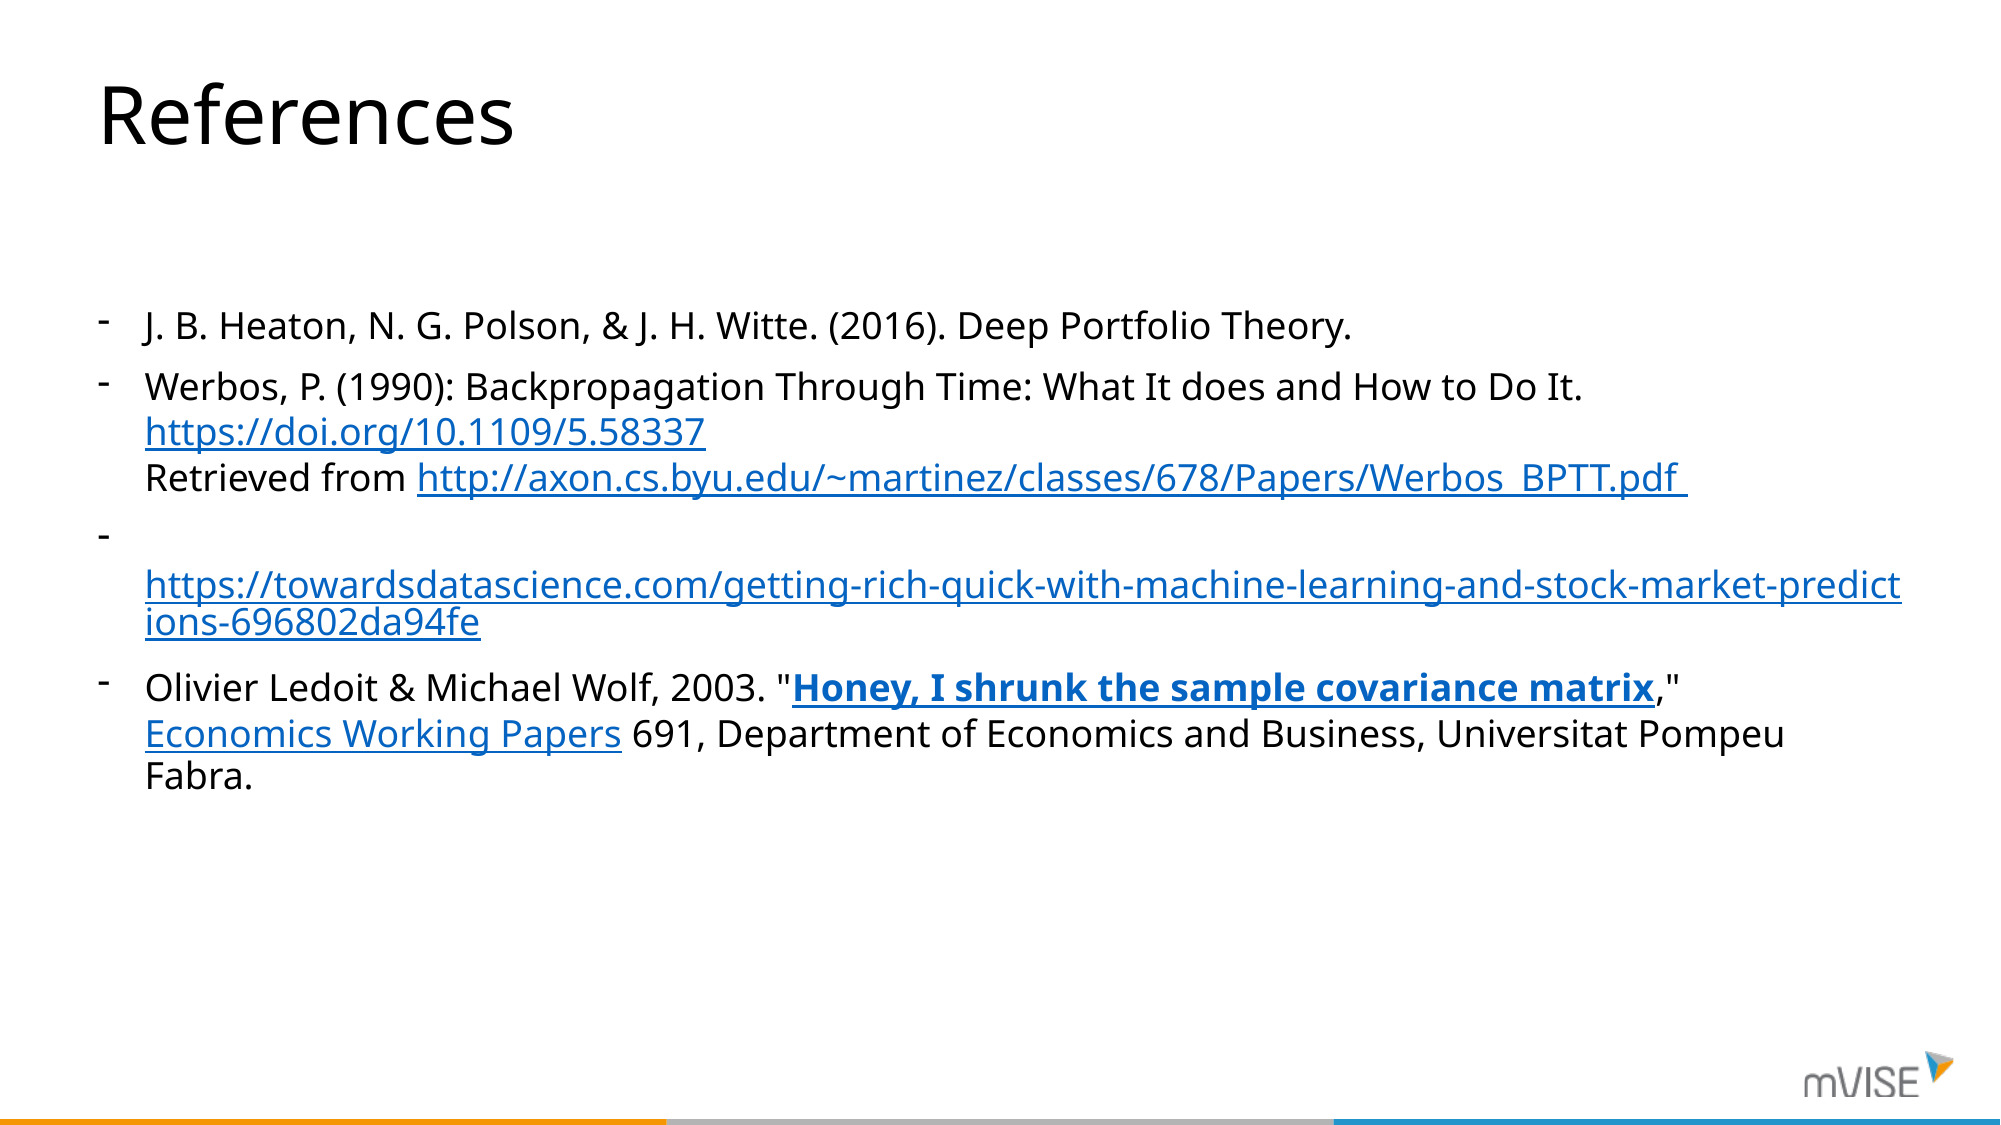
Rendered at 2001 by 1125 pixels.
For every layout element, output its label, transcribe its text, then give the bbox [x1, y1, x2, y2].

list J. B. Heaton, N. G. Polson, & J. H. Witte. (2016). Deep Portfolio Theory. Werbos, P. (1990): Backpropagation Through Time: What It does and How to Do It. https://doi.org/10.1109/5.58337 Retrieved from http://axon.cs.byu.edu/~martinez/classes/678/Papers/Werbos_BPTT.pdf https://towardsdatascience.com/getting-rich-quick-with-machine-learning-and-stock-market-predictions-696802da94fe Olivier Ledoit & Michael Wolf, 2003. "Honey, I shrunk the sample covariance matrix," Economics Working Papers 691, Department of Economics and Business, Universitat Pompeu Fabra. [82, 299, 1919, 1005]
title References [82, 66, 1919, 170]
